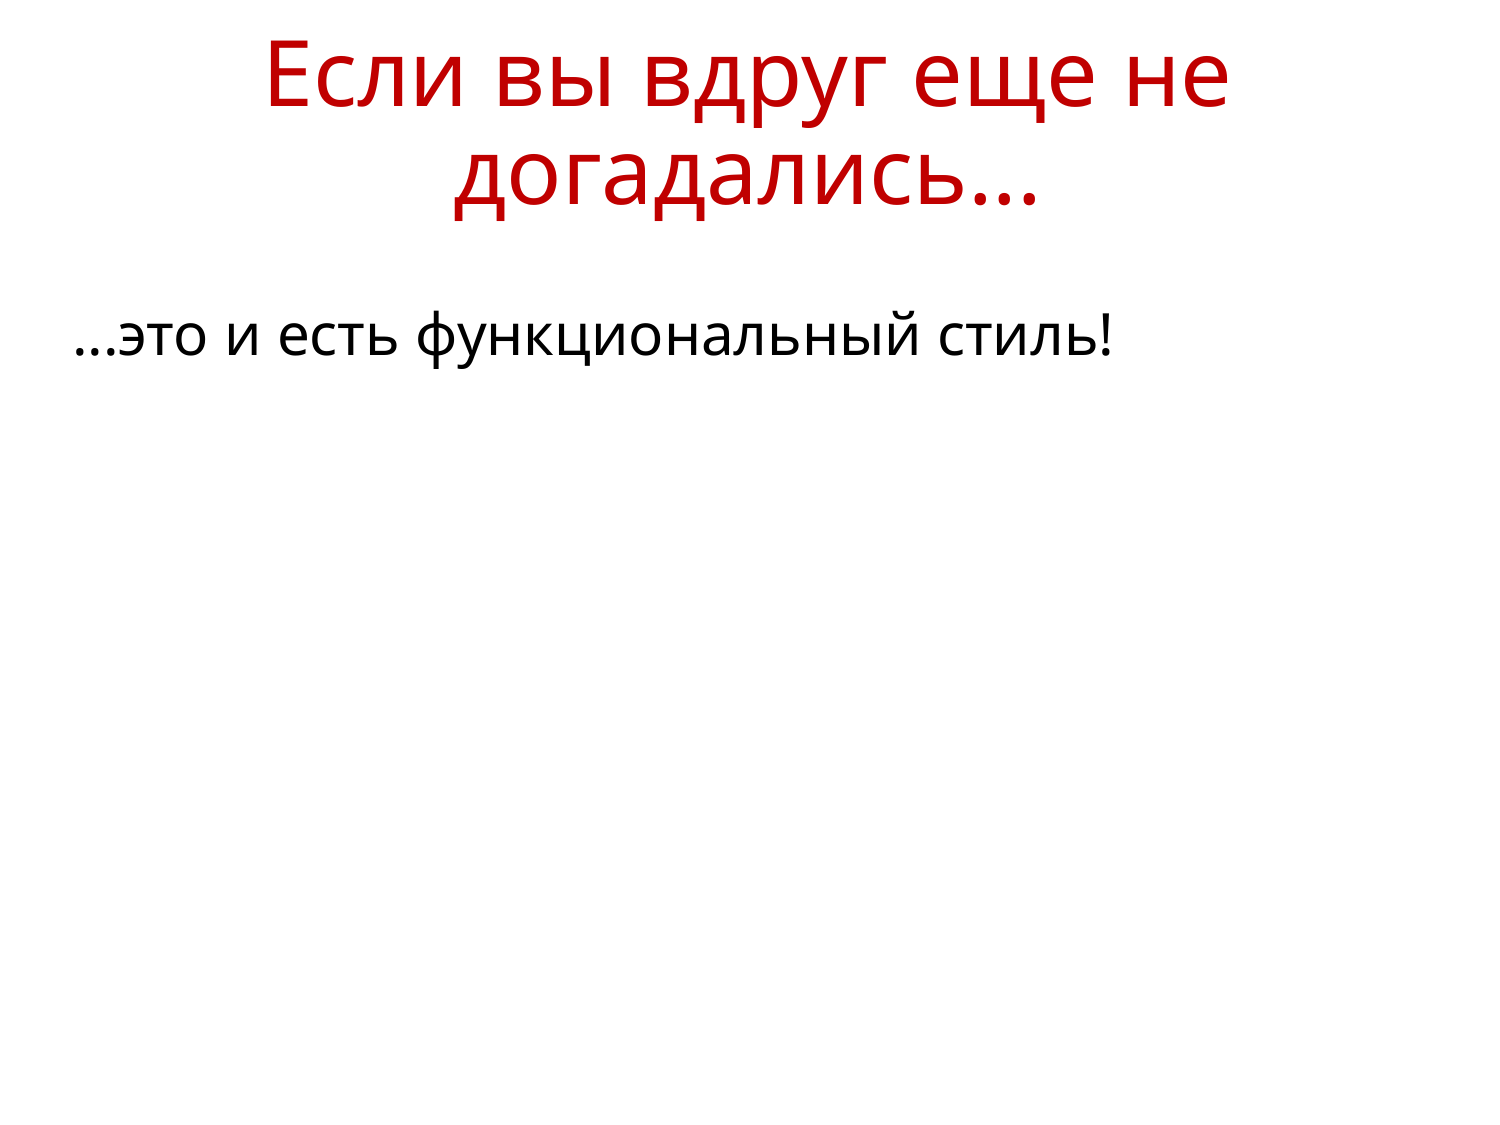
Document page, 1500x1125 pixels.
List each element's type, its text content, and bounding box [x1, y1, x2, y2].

title Если вы вдруг еще не догадались... [56, 17, 1439, 235]
list ...это и есть функциональный стиль! [56, 297, 1439, 1125]
